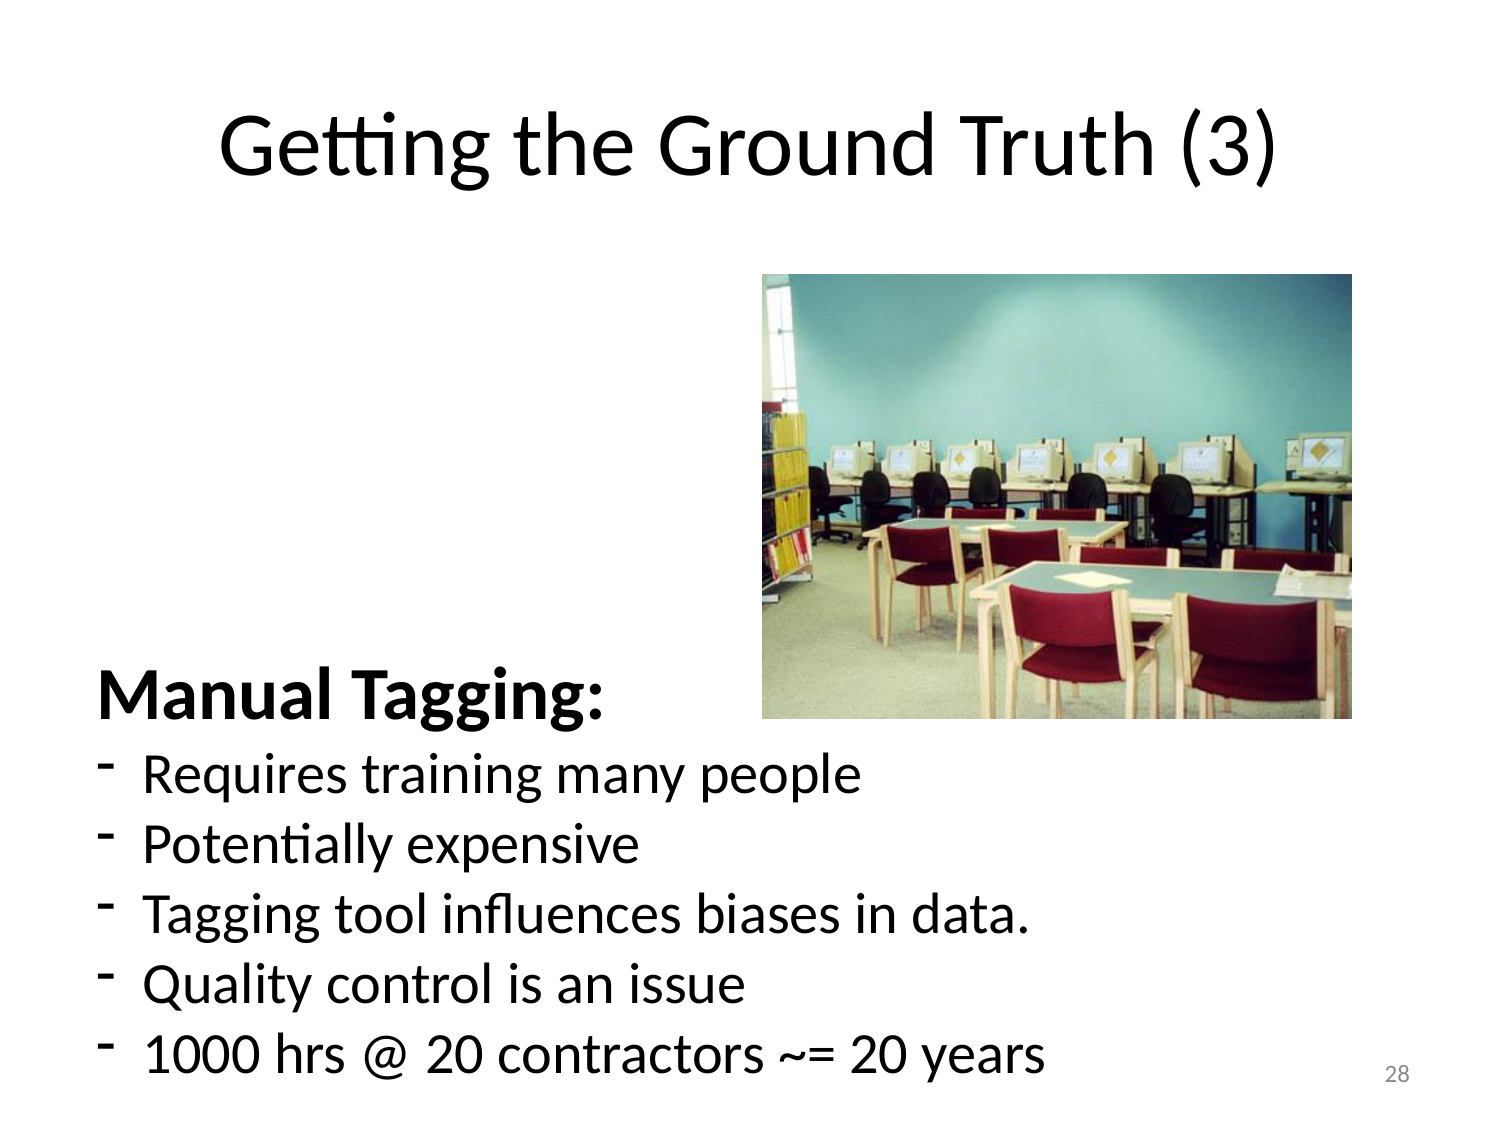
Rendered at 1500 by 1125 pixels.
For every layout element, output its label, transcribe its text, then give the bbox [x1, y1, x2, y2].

picture [762, 274, 1352, 719]
title Getting the Ground Truth (3) [75, 45, 1425, 233]
text_box Manual Tagging: Requires training many people Potentially expensive Tagging tool influences biases in data. Quality control is an issue 1000 hrs @ 20 contractors ~= 20 years [81, 637, 1062, 1093]
slide_number 28 [1074, 1042, 1425, 1103]
